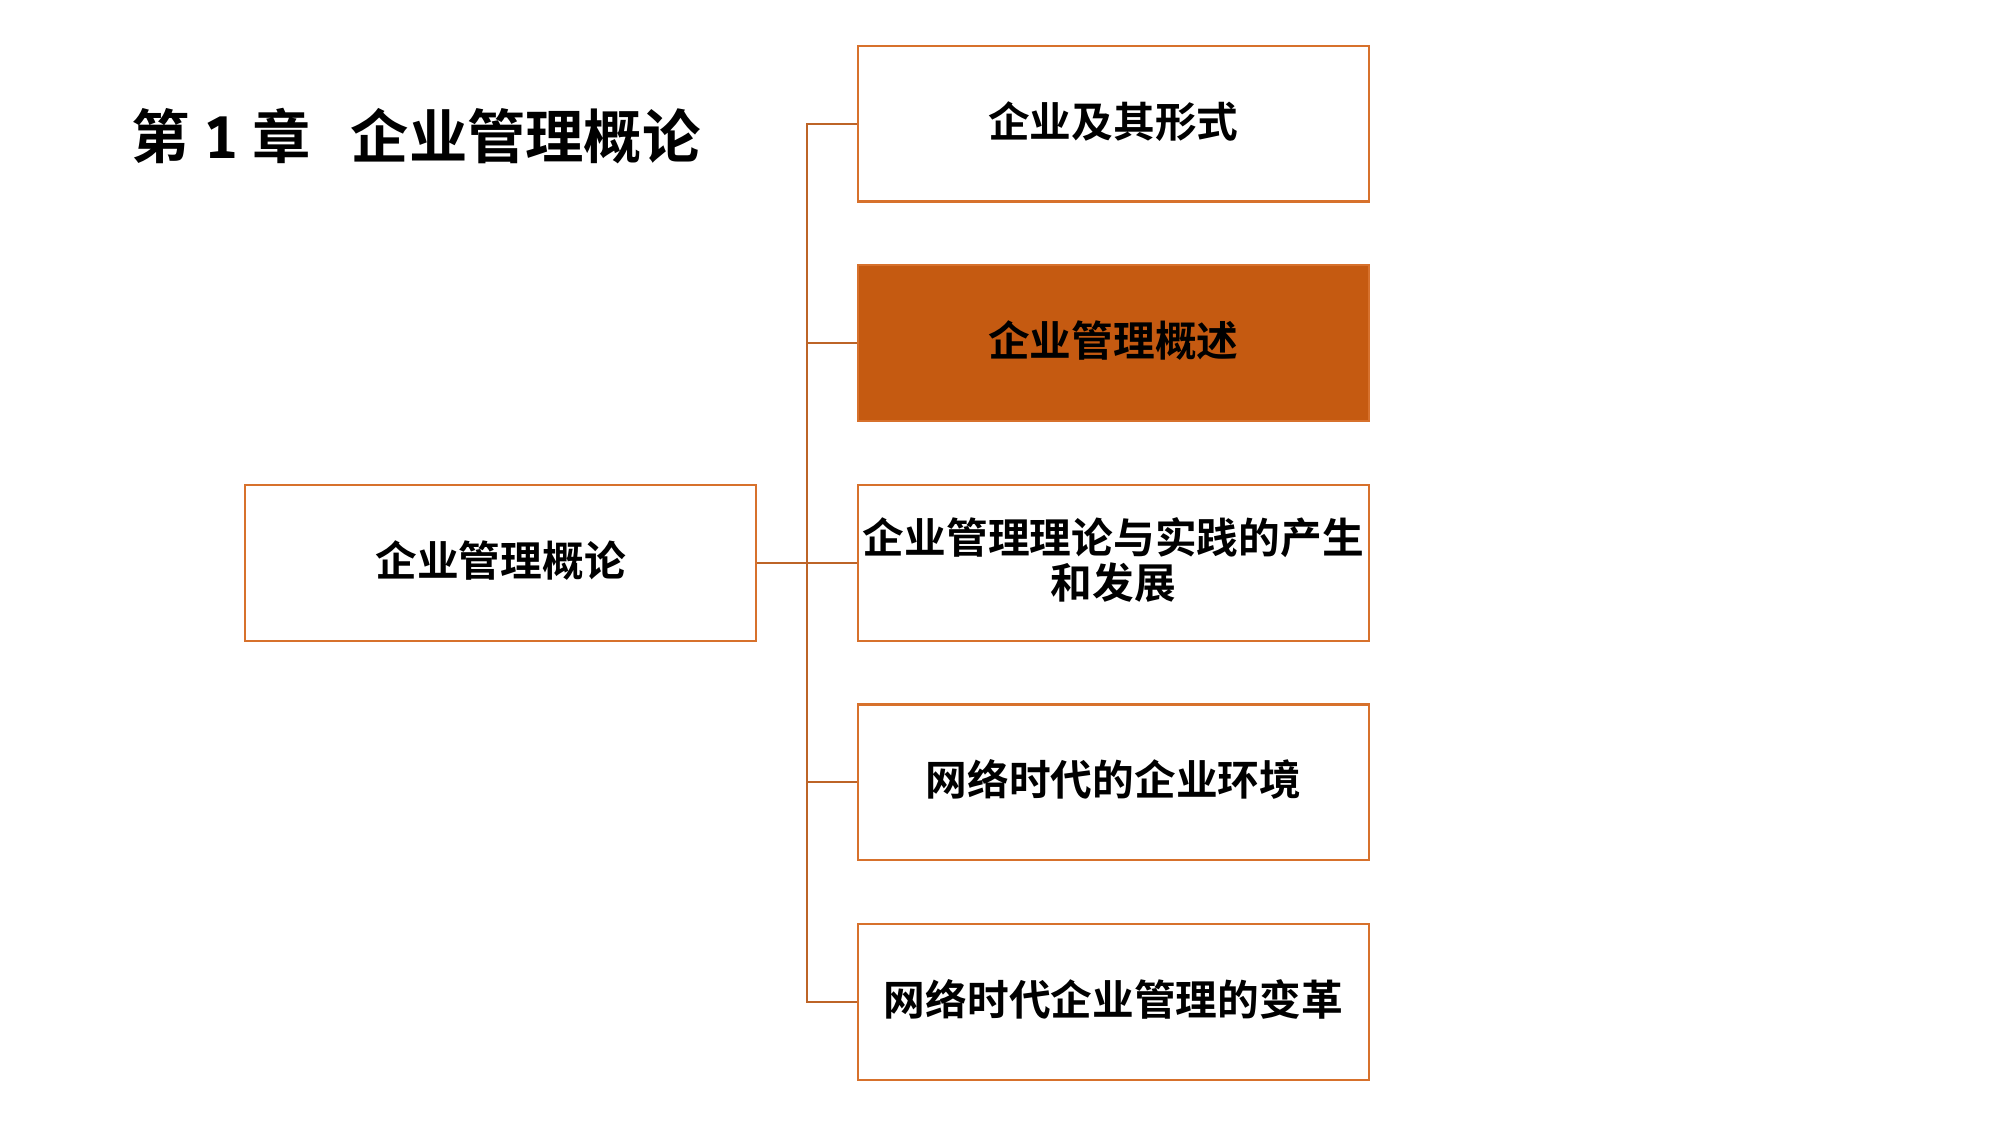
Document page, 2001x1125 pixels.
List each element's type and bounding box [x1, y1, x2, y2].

text_box [0, 45, 1981, 1081]
